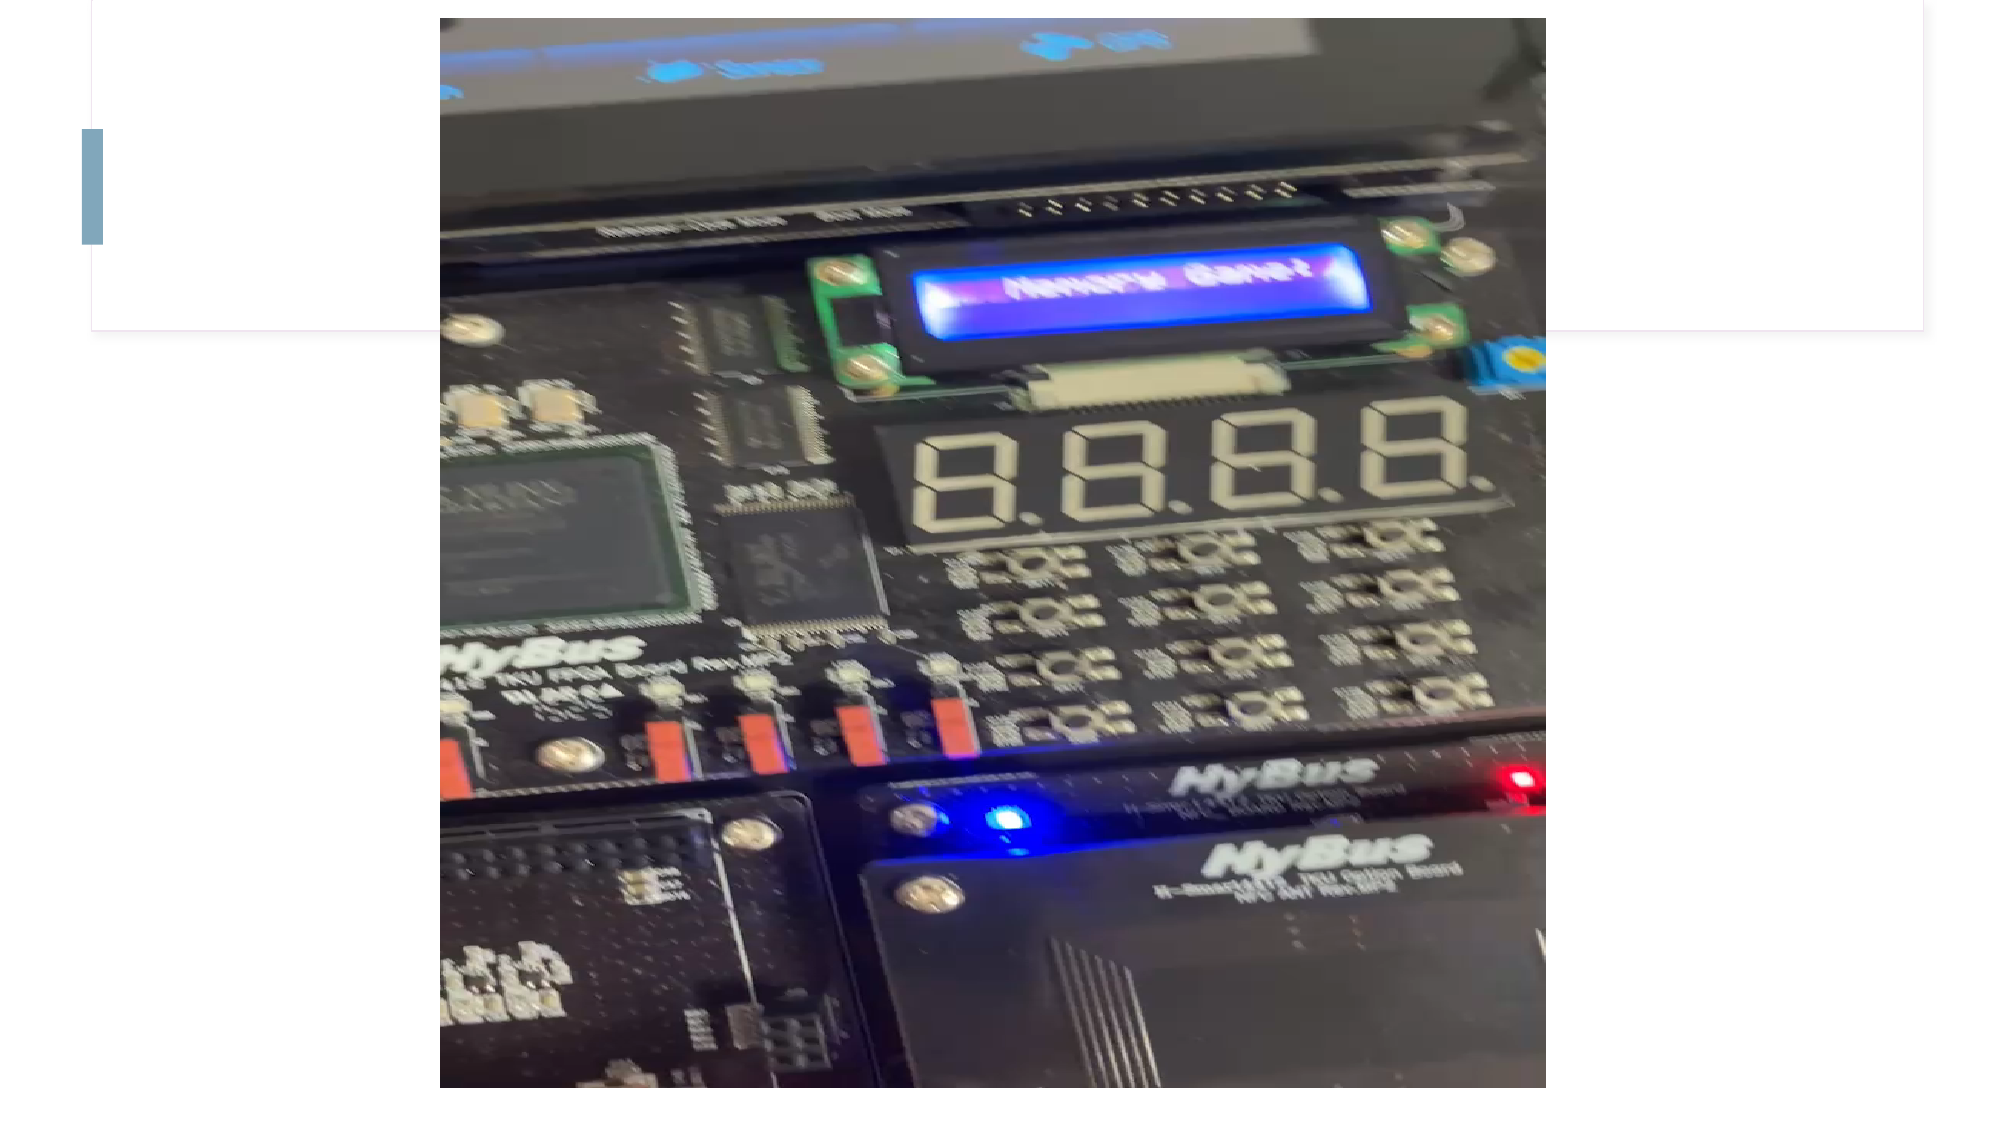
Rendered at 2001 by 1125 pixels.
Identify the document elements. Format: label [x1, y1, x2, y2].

list [439, 17, 1546, 1089]
